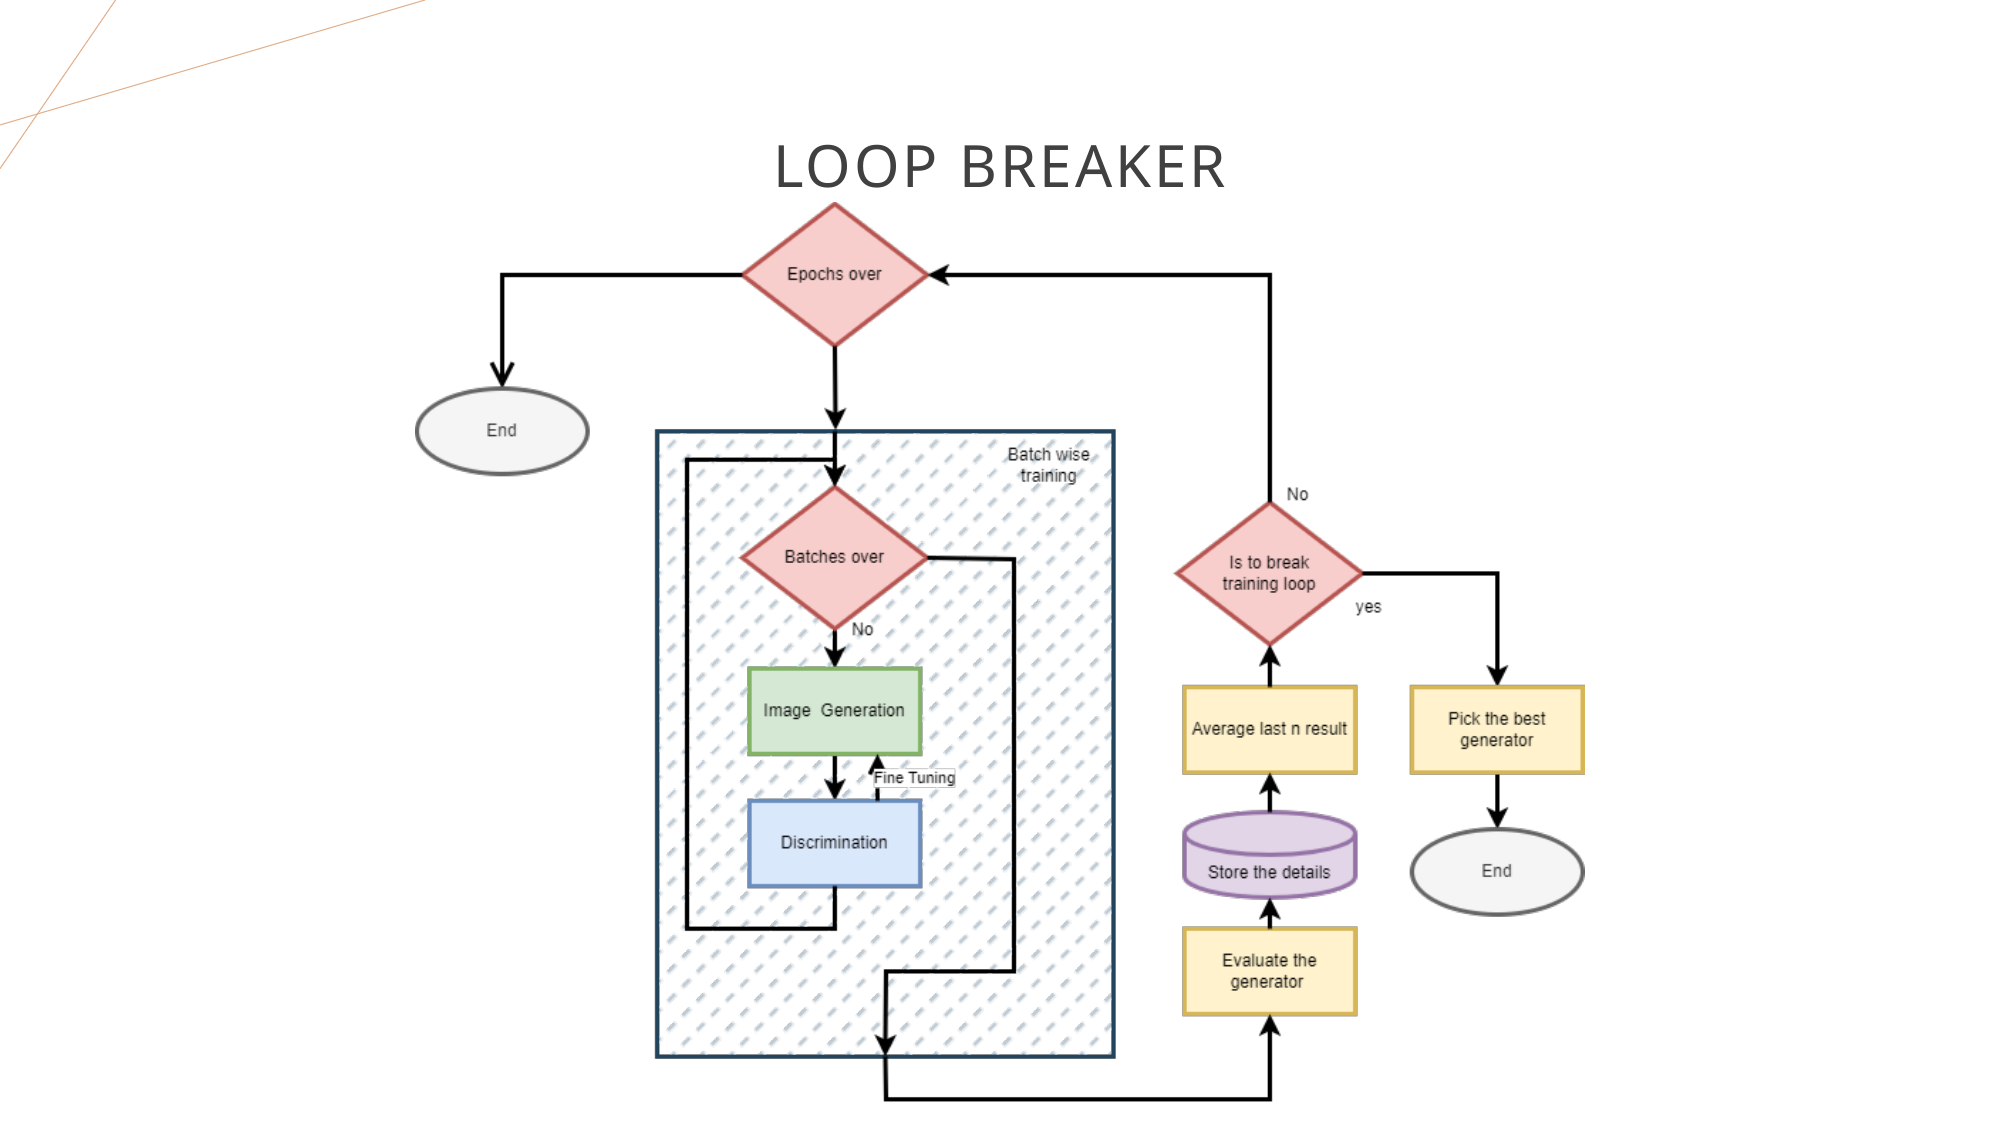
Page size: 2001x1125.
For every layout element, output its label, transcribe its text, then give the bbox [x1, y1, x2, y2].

title Loop Breaker [137, 59, 1863, 278]
picture [415, 202, 1585, 1113]
